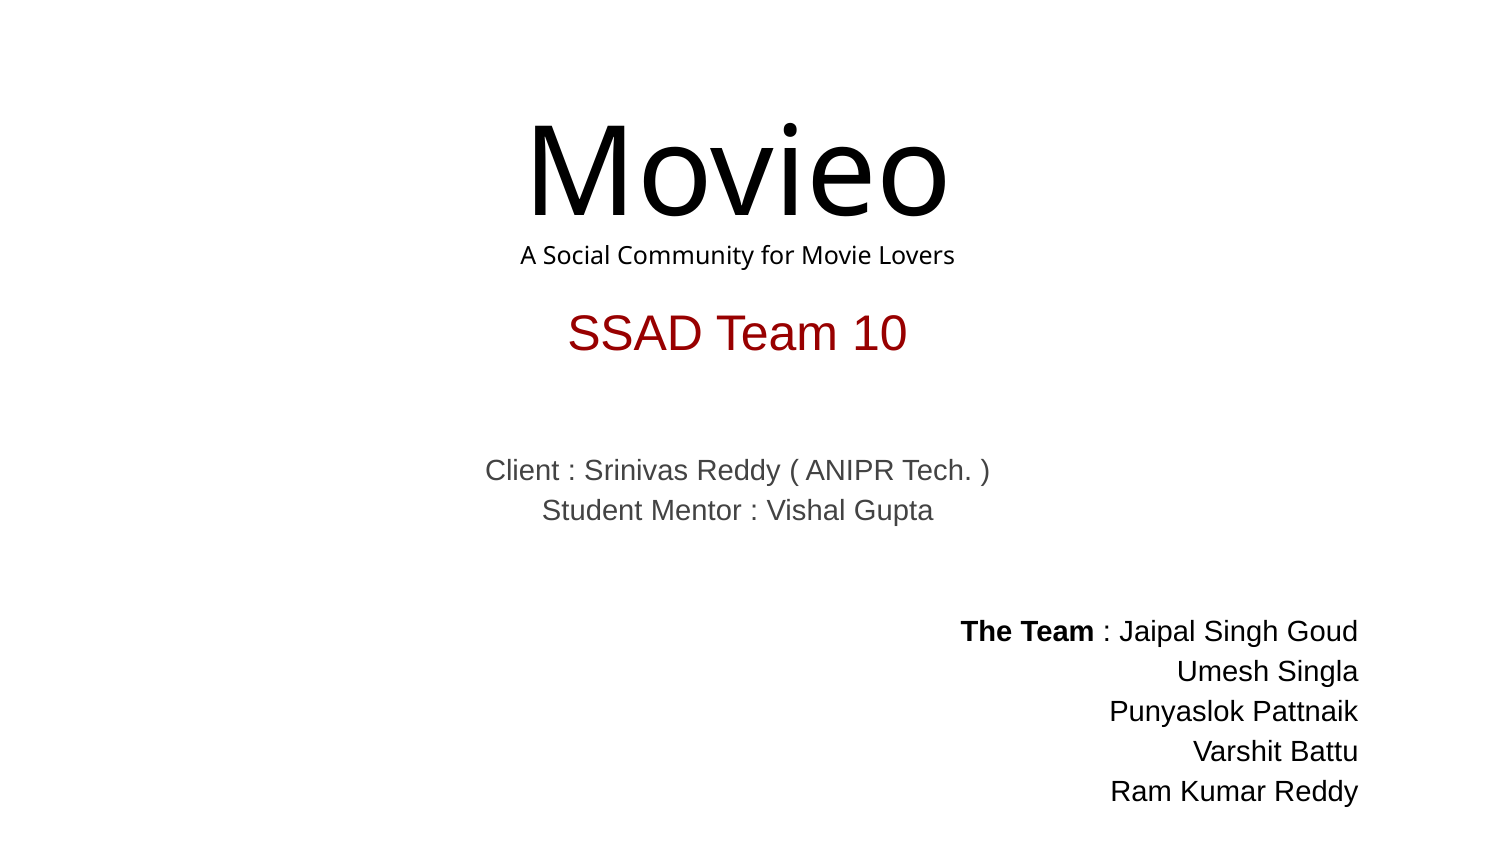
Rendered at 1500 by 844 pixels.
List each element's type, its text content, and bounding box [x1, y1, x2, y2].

text_box Client : Srinivas Reddy ( ANIPR Tech. ) Student Mentor : Vishal Gupta The Team : Jaipal Singh Goud Umesh Singla Punyaslok Pattnaik Varshit Battu Ram Kumar Reddy [102, 431, 1374, 715]
subtitle SSAD Team 10 [27, 285, 1425, 415]
title Movieo A Social Community for Movie Lovers [39, 0, 1437, 285]
